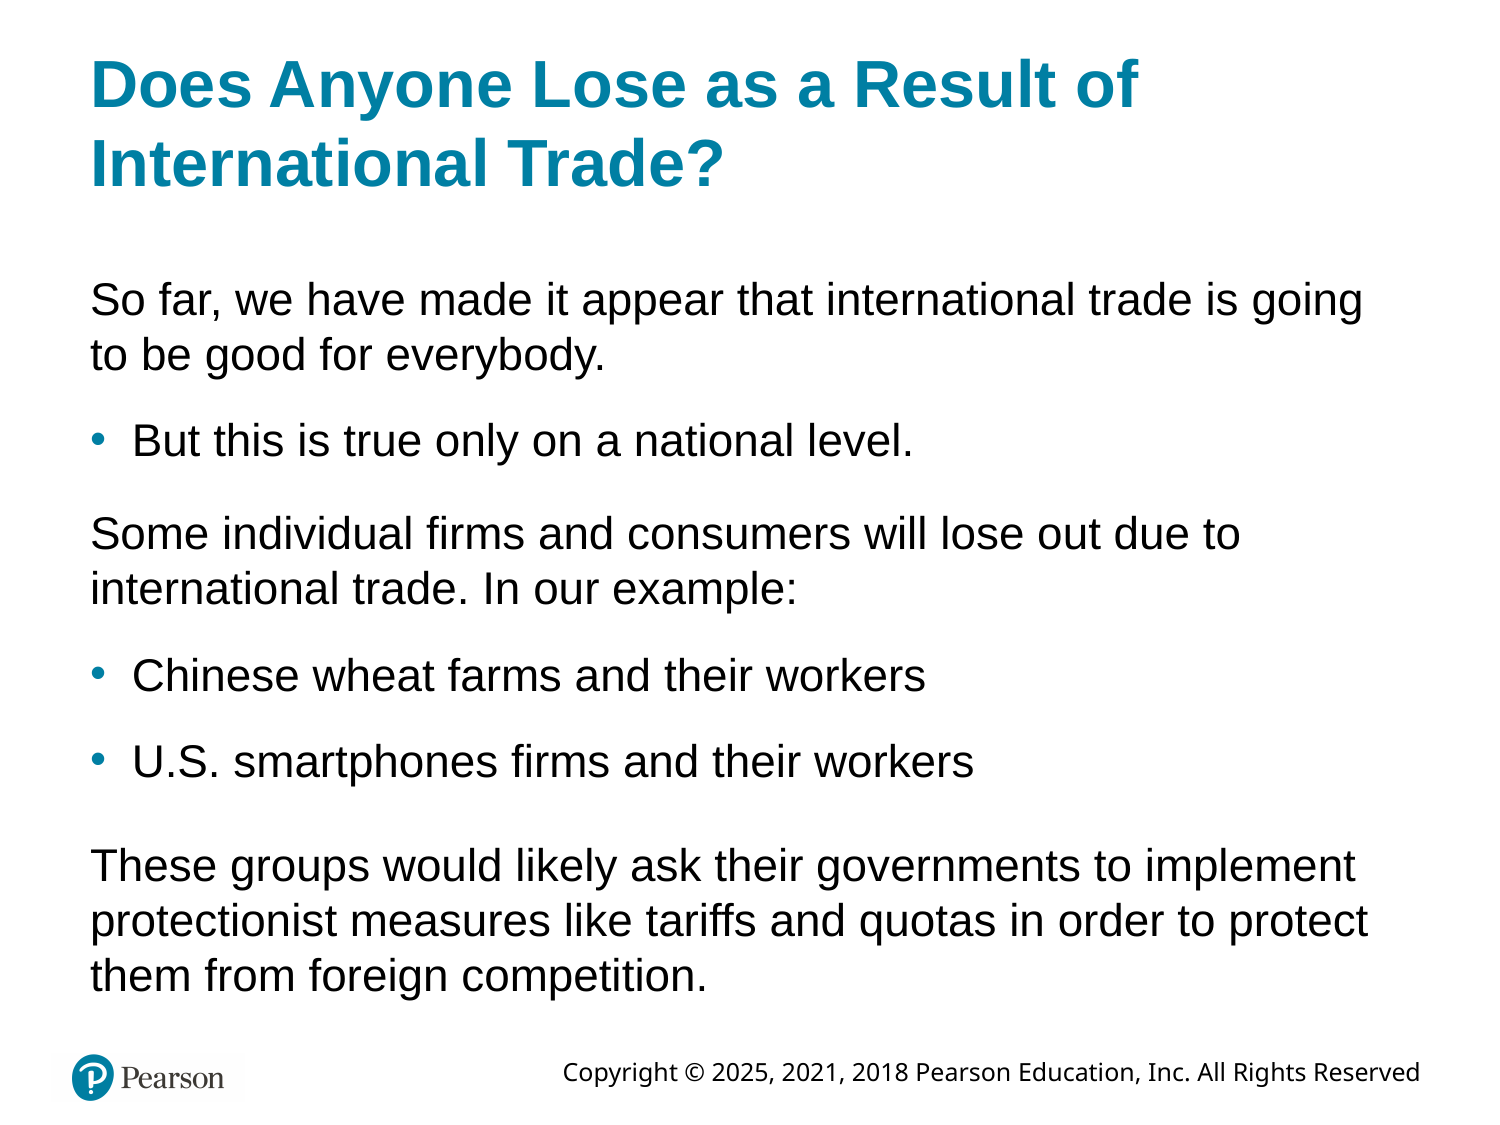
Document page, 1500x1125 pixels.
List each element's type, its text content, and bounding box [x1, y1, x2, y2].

picture [51, 1053, 245, 1102]
list So far, we have made it appear that international trade is going to be good for everybody. But this is true only on a national level. [75, 254, 1426, 474]
title Does Anyone Lose as a Result of International Trade? [75, 35, 1425, 216]
list Some individual firms and consumers will lose out due to international trade. In our example: Chinese wheat farms and their workers U.S. smartphones firms and their workers [75, 488, 1426, 805]
list These groups would likely ask their governments to implement protectionist measures like tariffs and quotas in order to protect them from foreign competition. [75, 820, 1426, 1013]
